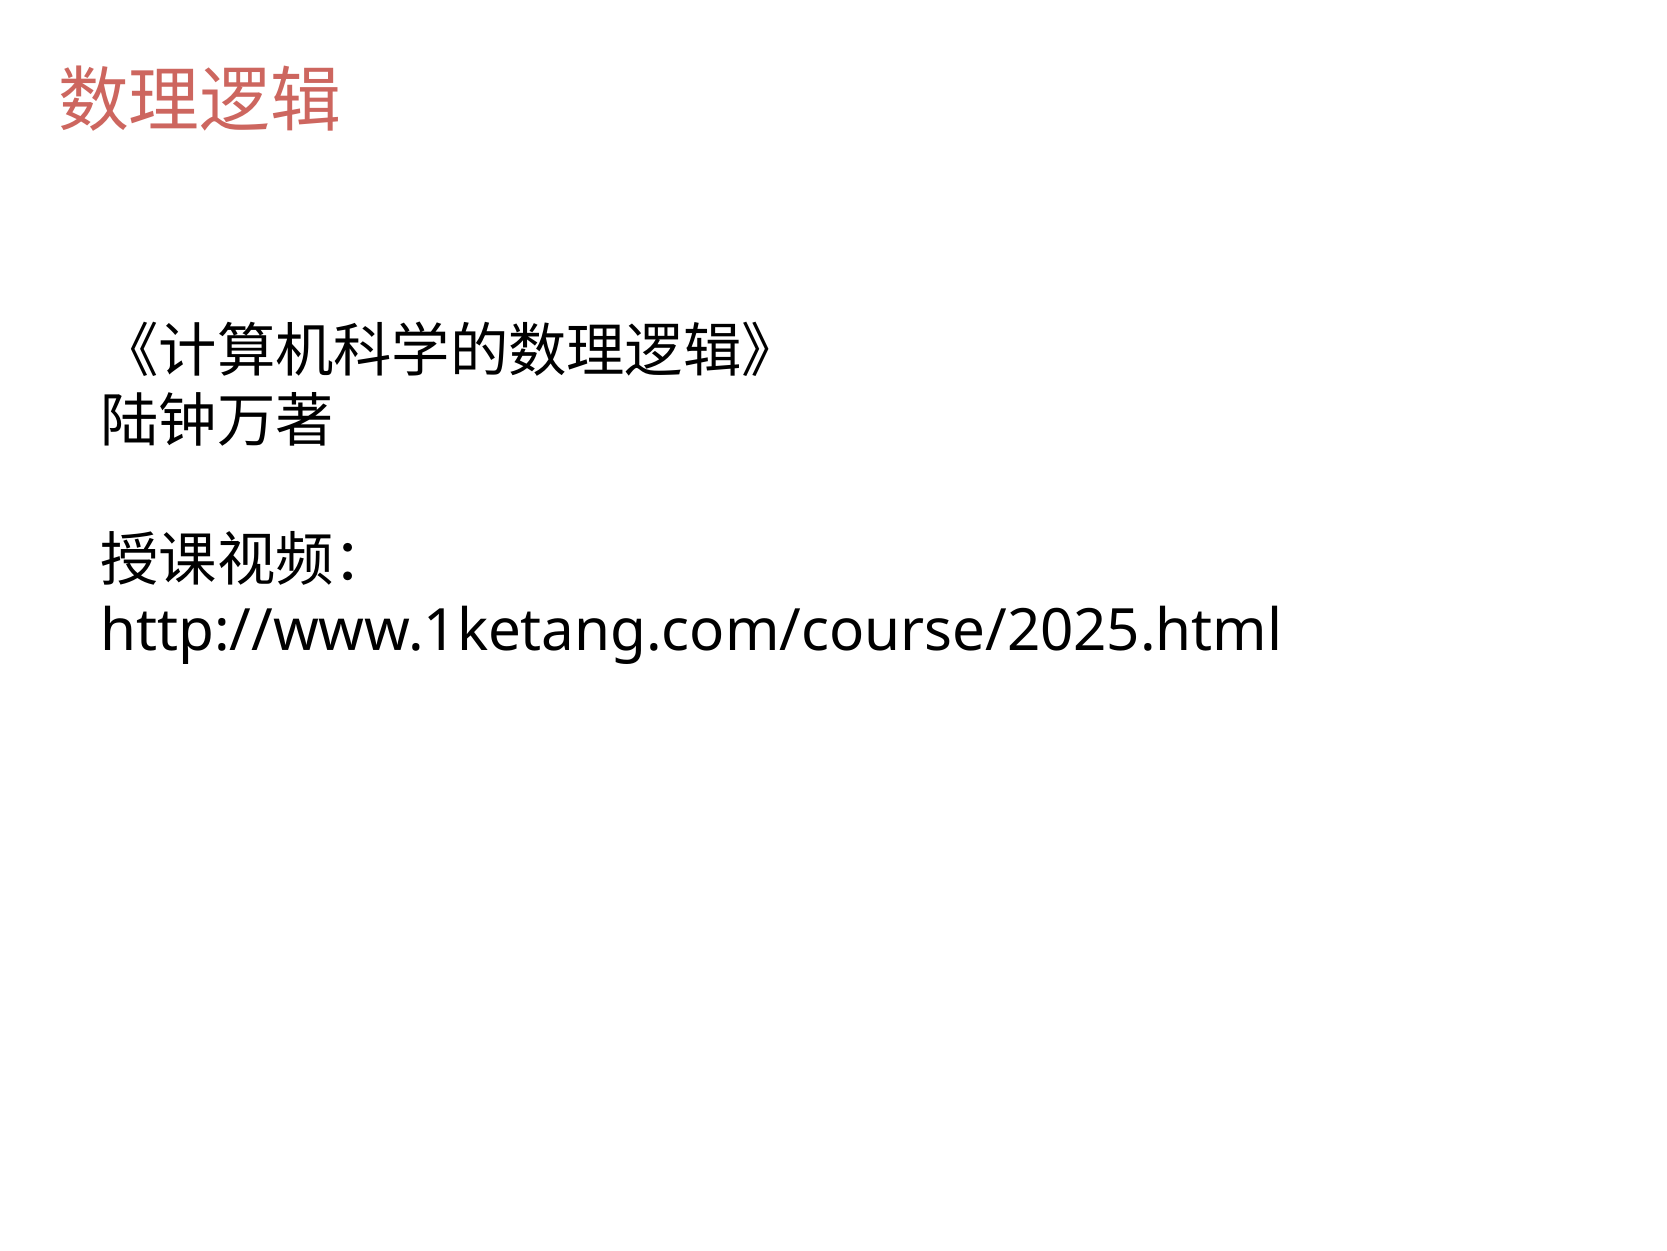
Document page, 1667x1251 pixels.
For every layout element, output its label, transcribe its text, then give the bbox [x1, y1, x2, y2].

text_box 《计算机科学的数理逻辑》 陆钟万著 授课视频： http://www.1ketang.com/course/2025.html [92, 304, 1291, 741]
list 数理逻辑 [51, 47, 1613, 147]
